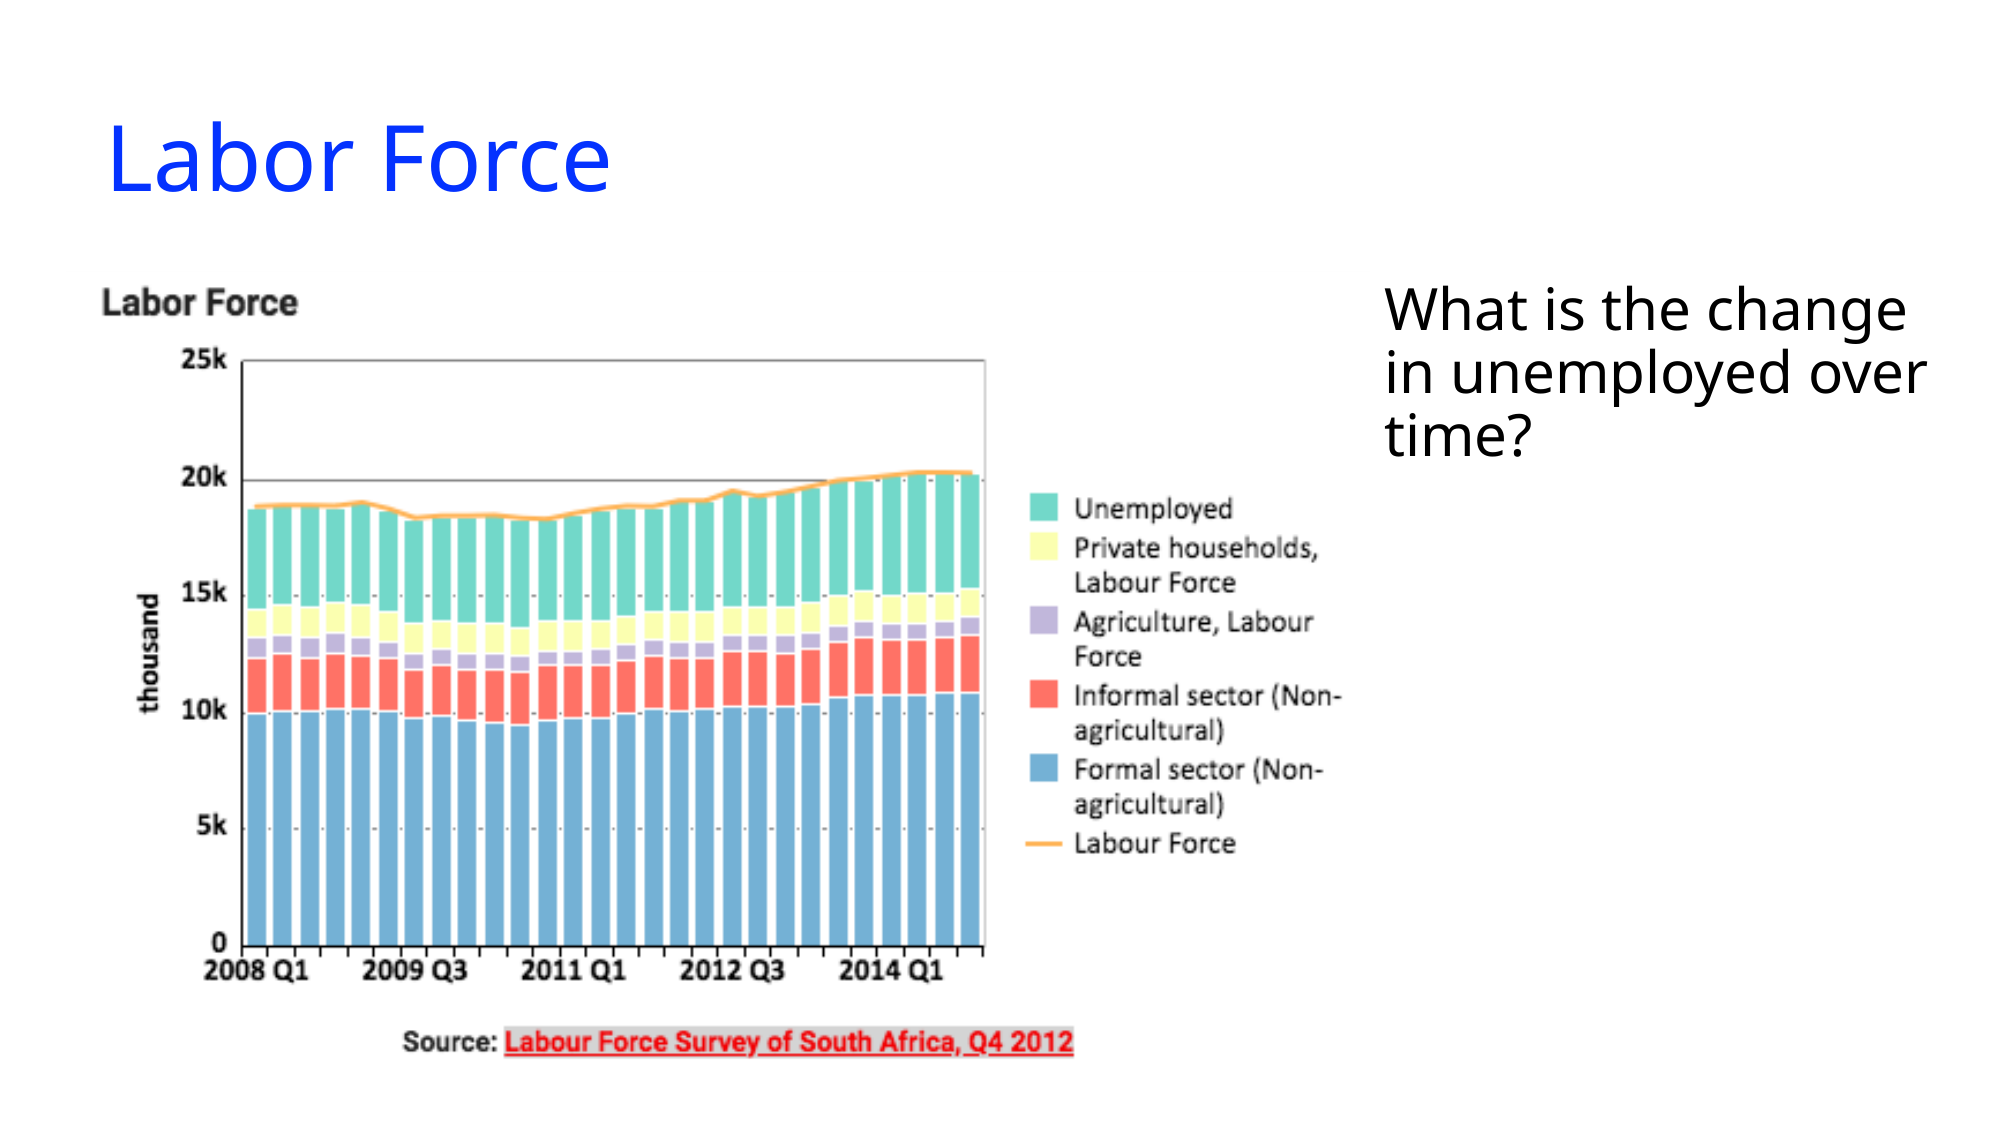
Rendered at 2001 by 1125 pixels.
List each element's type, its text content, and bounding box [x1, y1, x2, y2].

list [66, 270, 1370, 1066]
list What is the change in unemployed over time? [1370, 272, 1955, 892]
title Labor Force [90, 52, 1863, 271]
